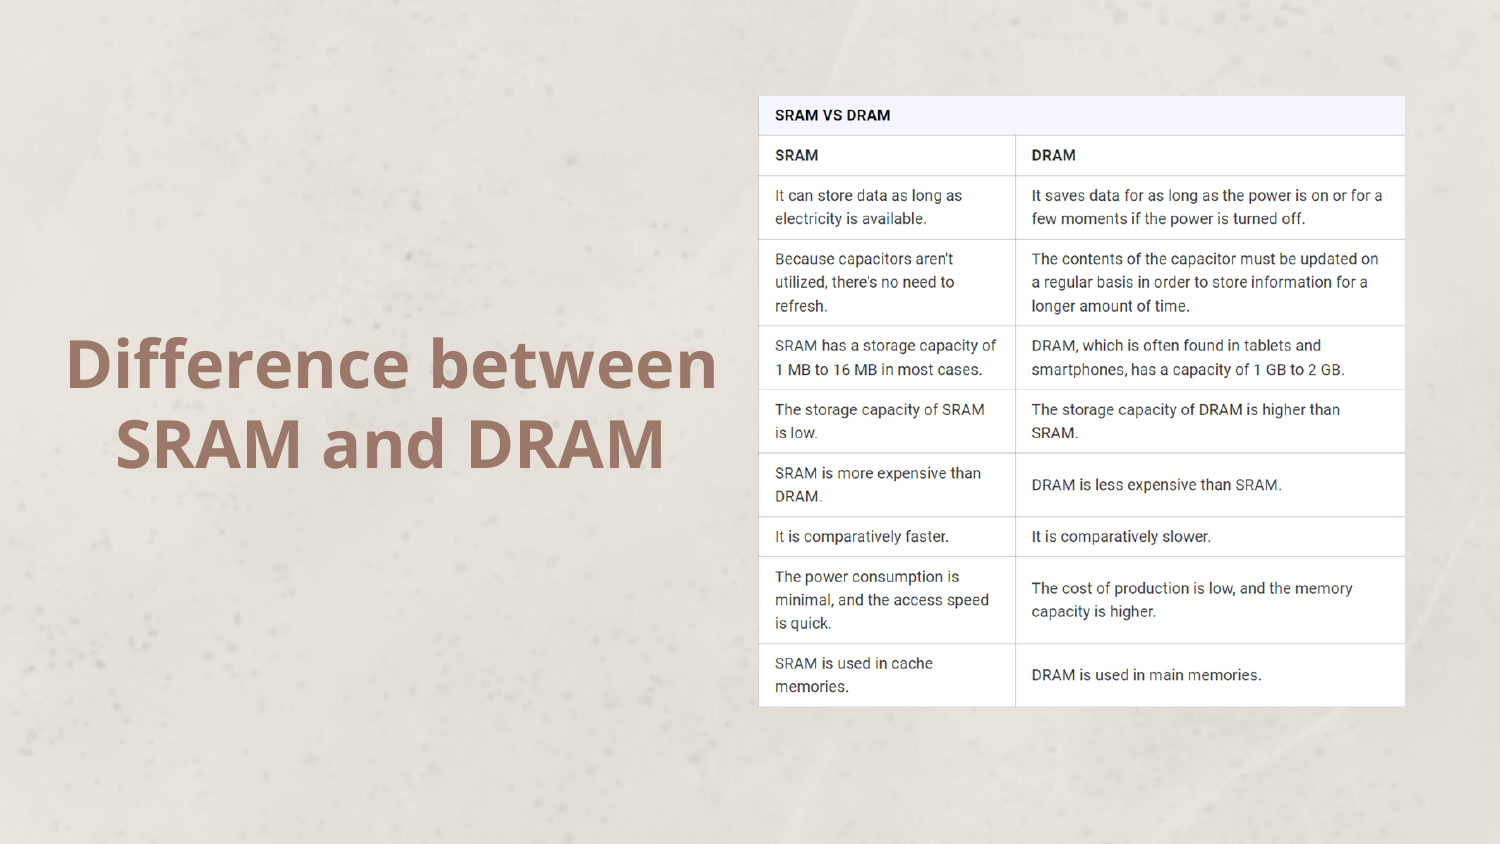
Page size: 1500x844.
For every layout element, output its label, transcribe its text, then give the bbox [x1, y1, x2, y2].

title Difference between SRAM and DRAM [24, 286, 753, 517]
picture [0, 0, 1500, 844]
